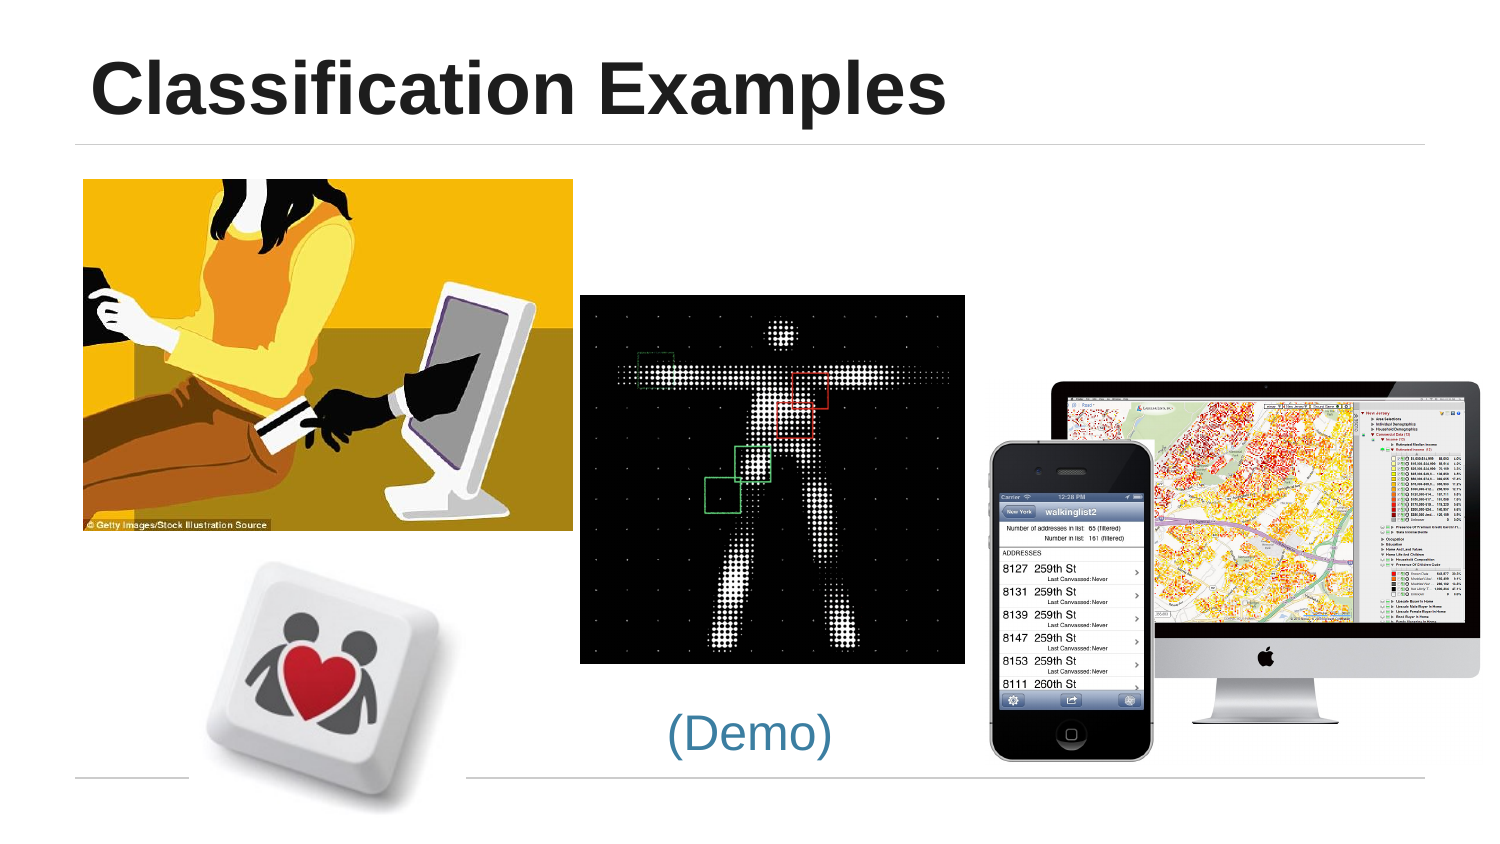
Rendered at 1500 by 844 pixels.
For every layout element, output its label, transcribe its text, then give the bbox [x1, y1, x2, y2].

text_box (Demo) [635, 685, 865, 785]
picture [189, 537, 466, 826]
picture [985, 379, 1483, 765]
picture [580, 294, 965, 664]
title Classification Examples [75, 33, 1418, 145]
picture [82, 178, 573, 531]
